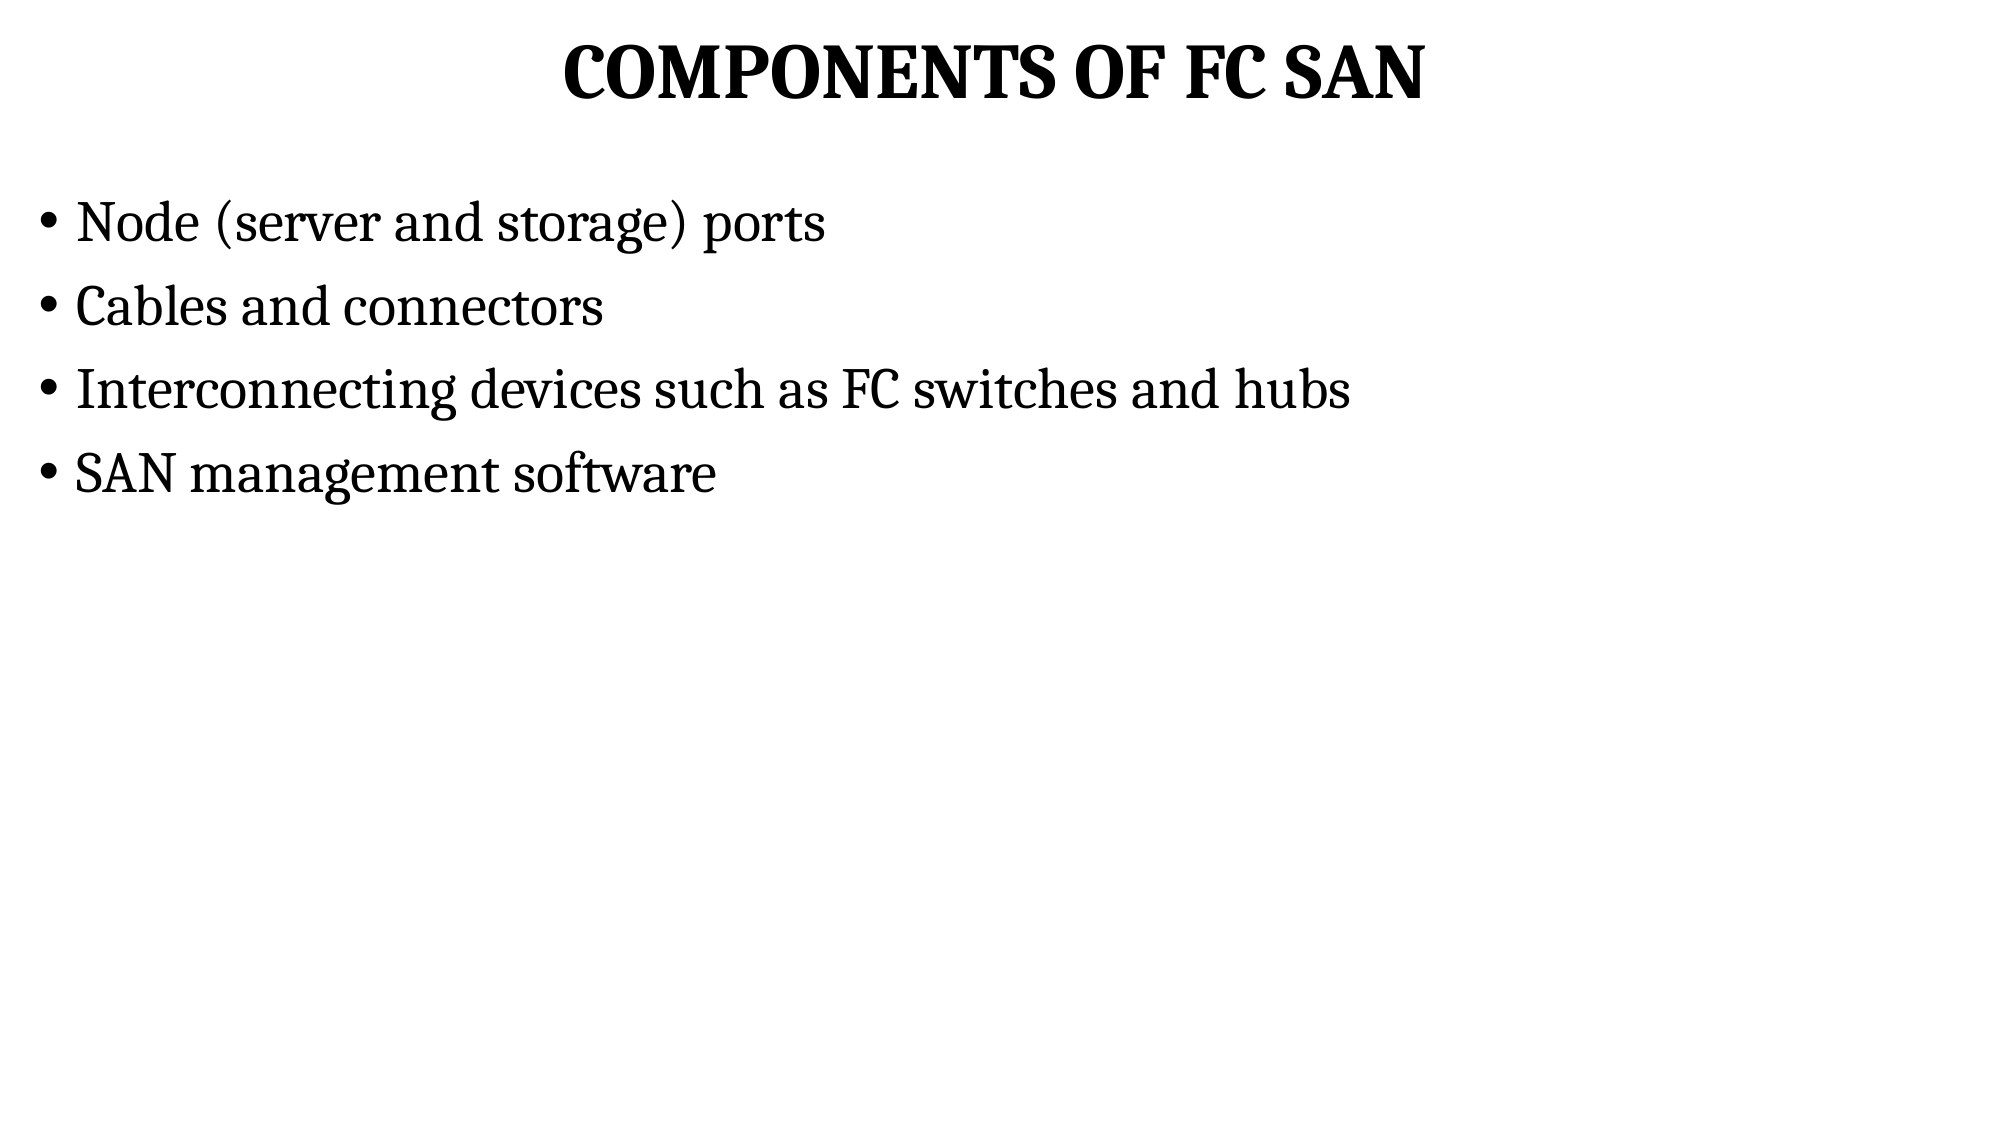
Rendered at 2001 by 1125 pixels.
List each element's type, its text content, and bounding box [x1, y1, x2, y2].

list Node (server and storage) ports Cables and connectors Interconnecting devices such as FC switches and hubs SAN management software [23, 183, 1989, 1094]
title COMPONENTS OF FC SAN [23, 22, 1969, 124]
